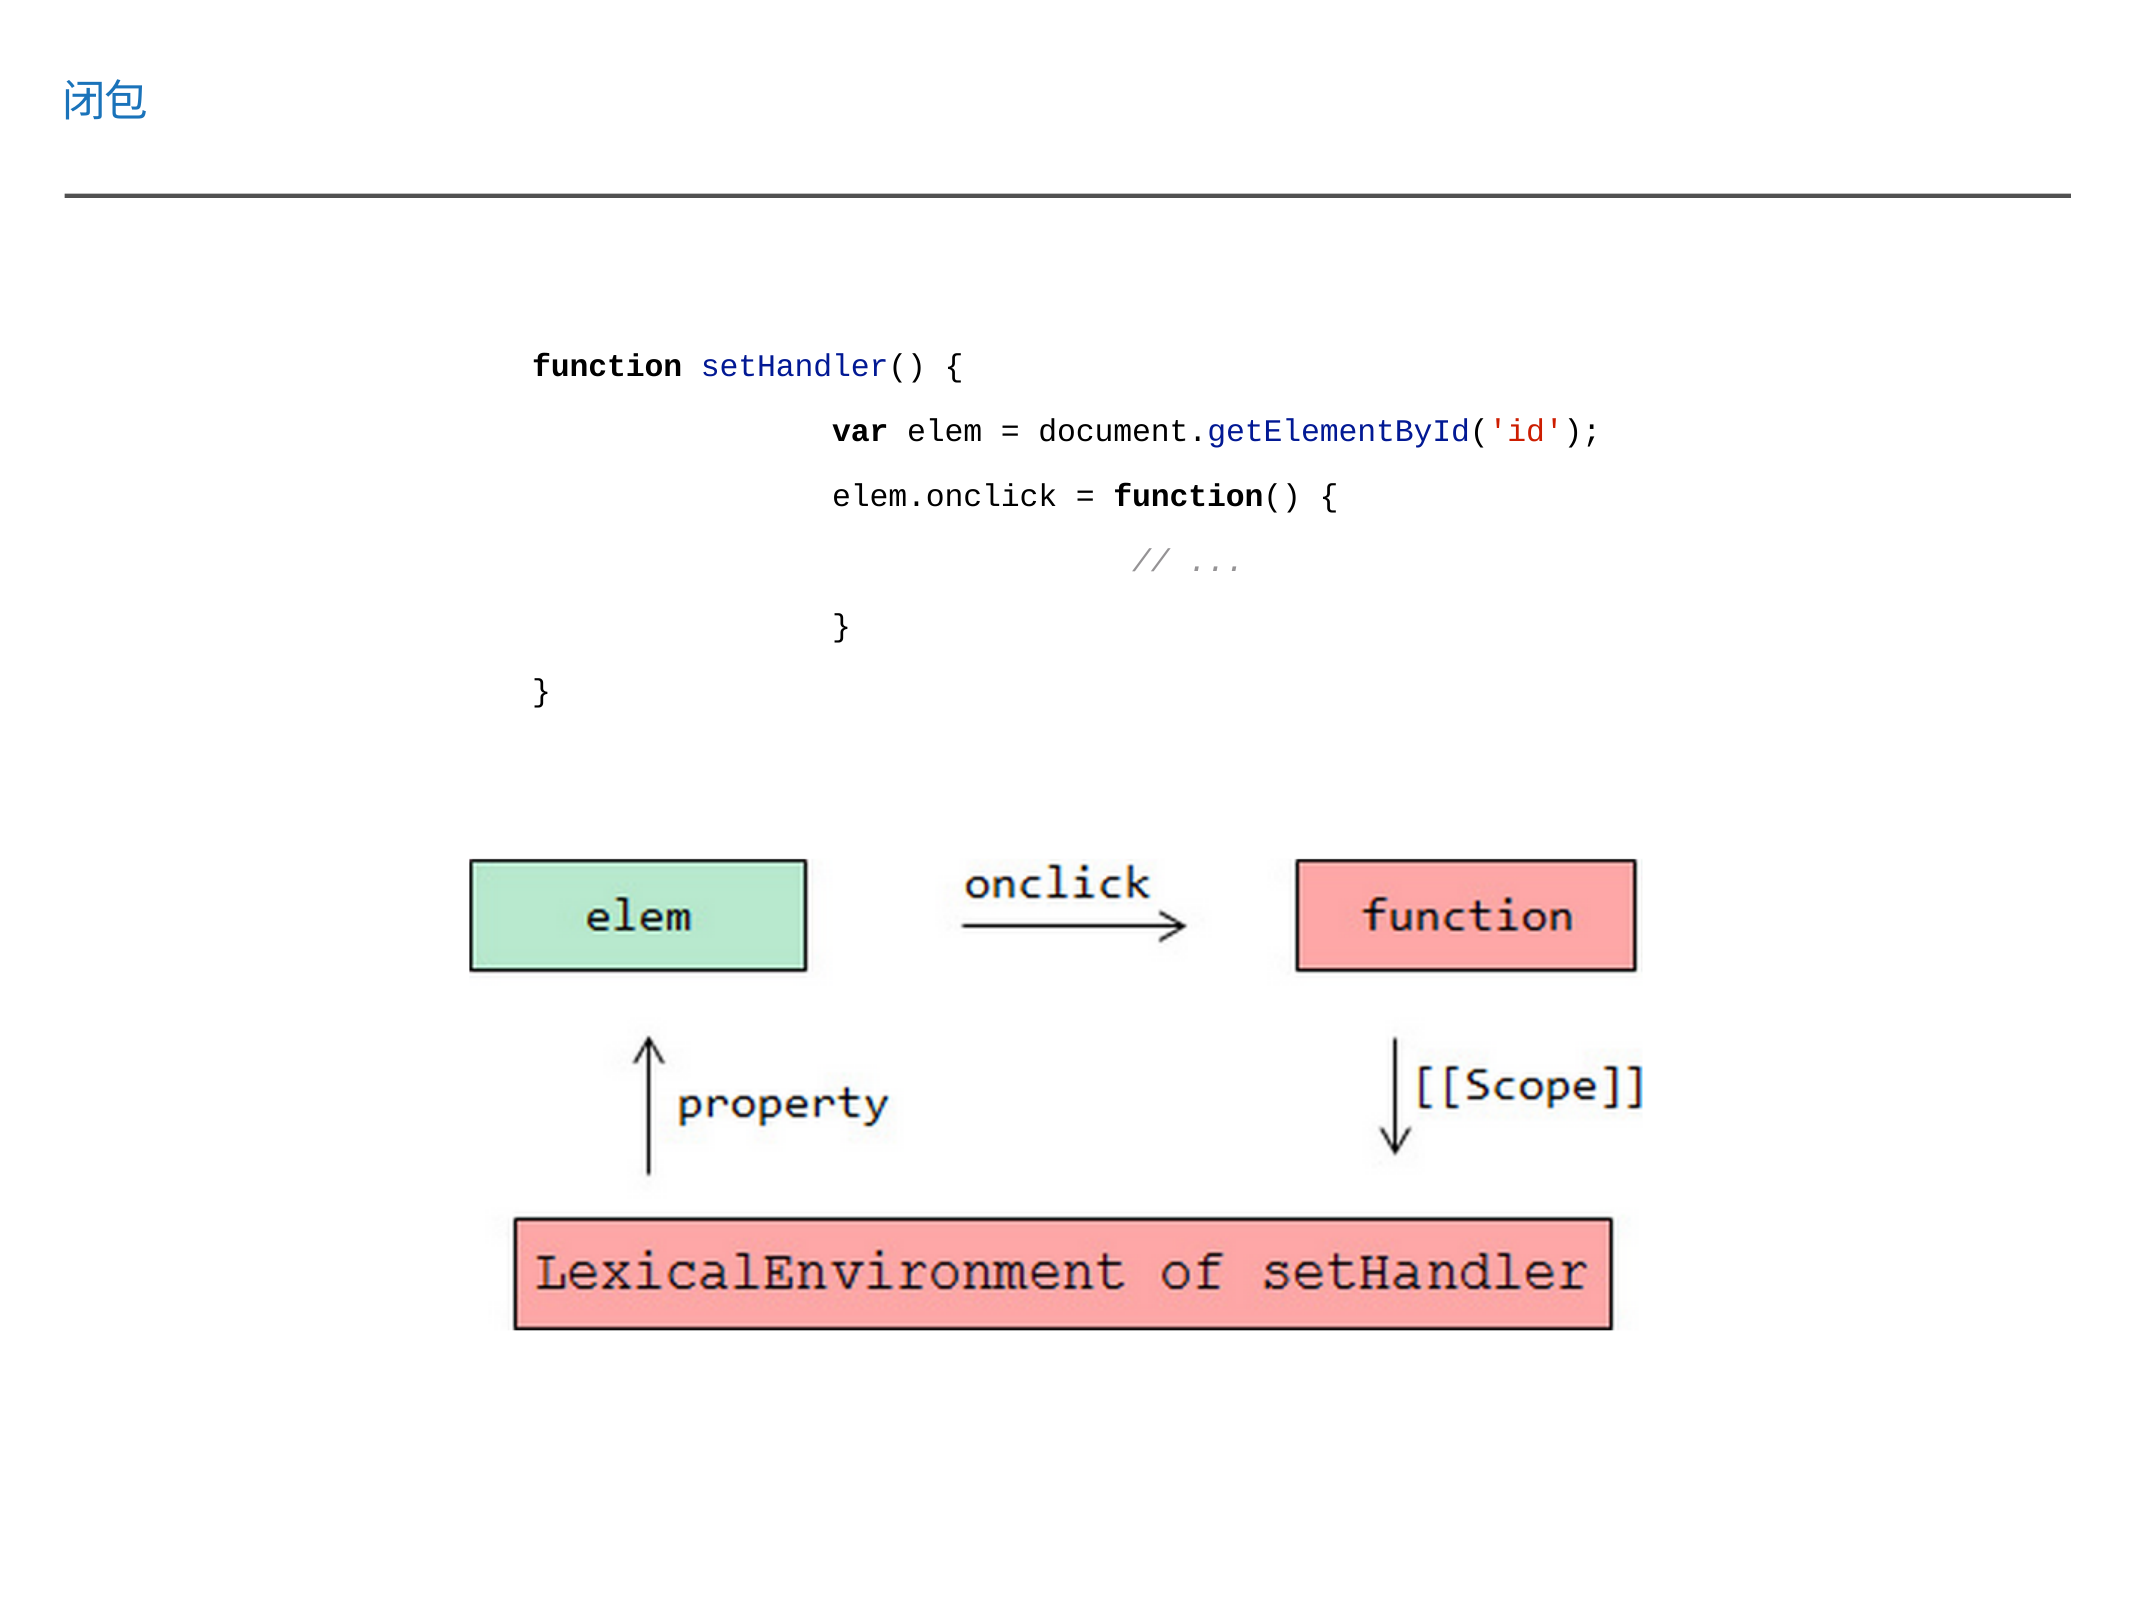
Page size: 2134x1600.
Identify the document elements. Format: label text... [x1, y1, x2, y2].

picture [363, 808, 1770, 1366]
text_box function setHandler() { var elem = document.getElementById('id'); elem.onclick = function() { // ... } } [523, 318, 1610, 725]
text_box 闭包 [62, 51, 2071, 170]
